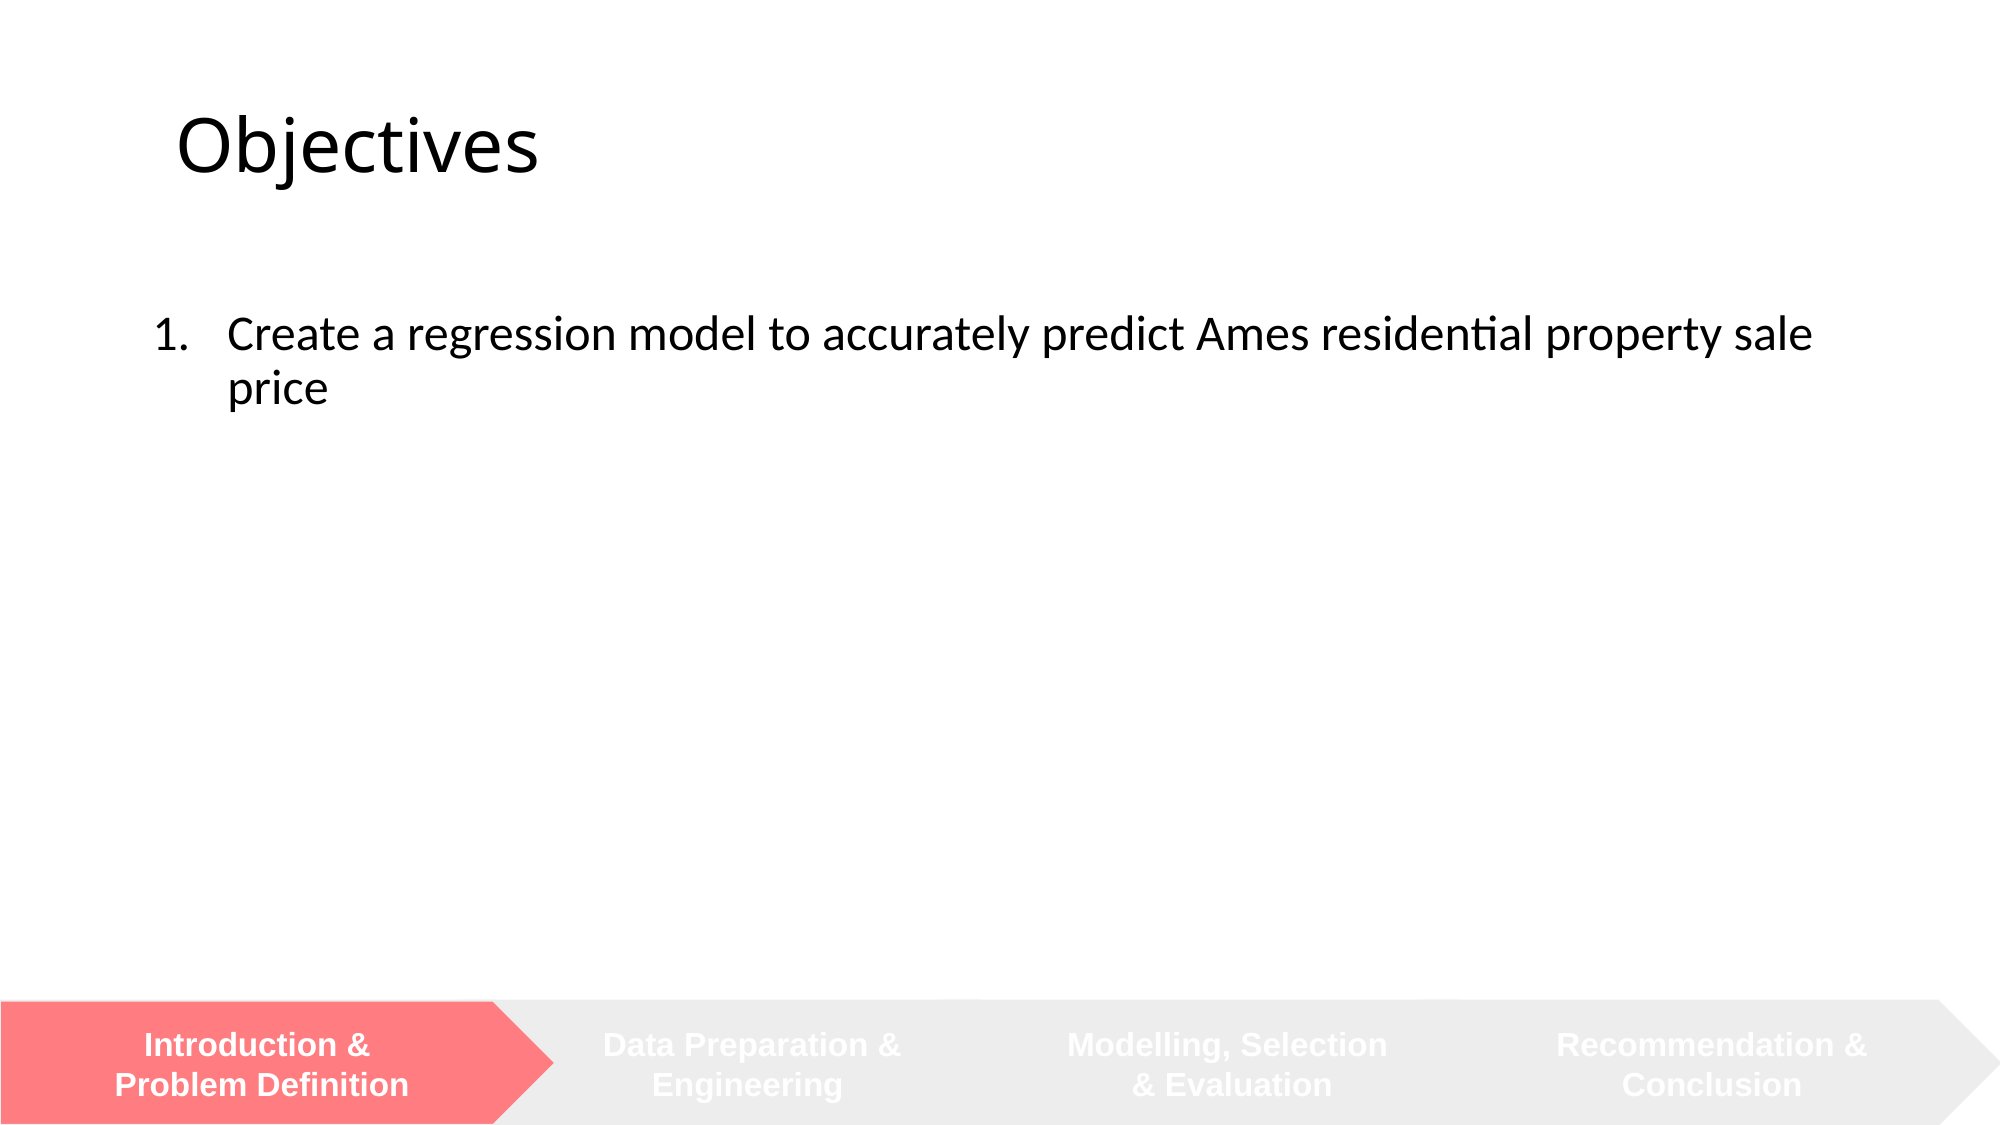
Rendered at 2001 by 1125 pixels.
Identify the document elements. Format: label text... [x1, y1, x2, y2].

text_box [0, 1000, 2000, 1125]
title Objectives [160, 39, 1886, 257]
list Create a regression model to accurately predict Ames residential property sale price [137, 299, 1863, 875]
